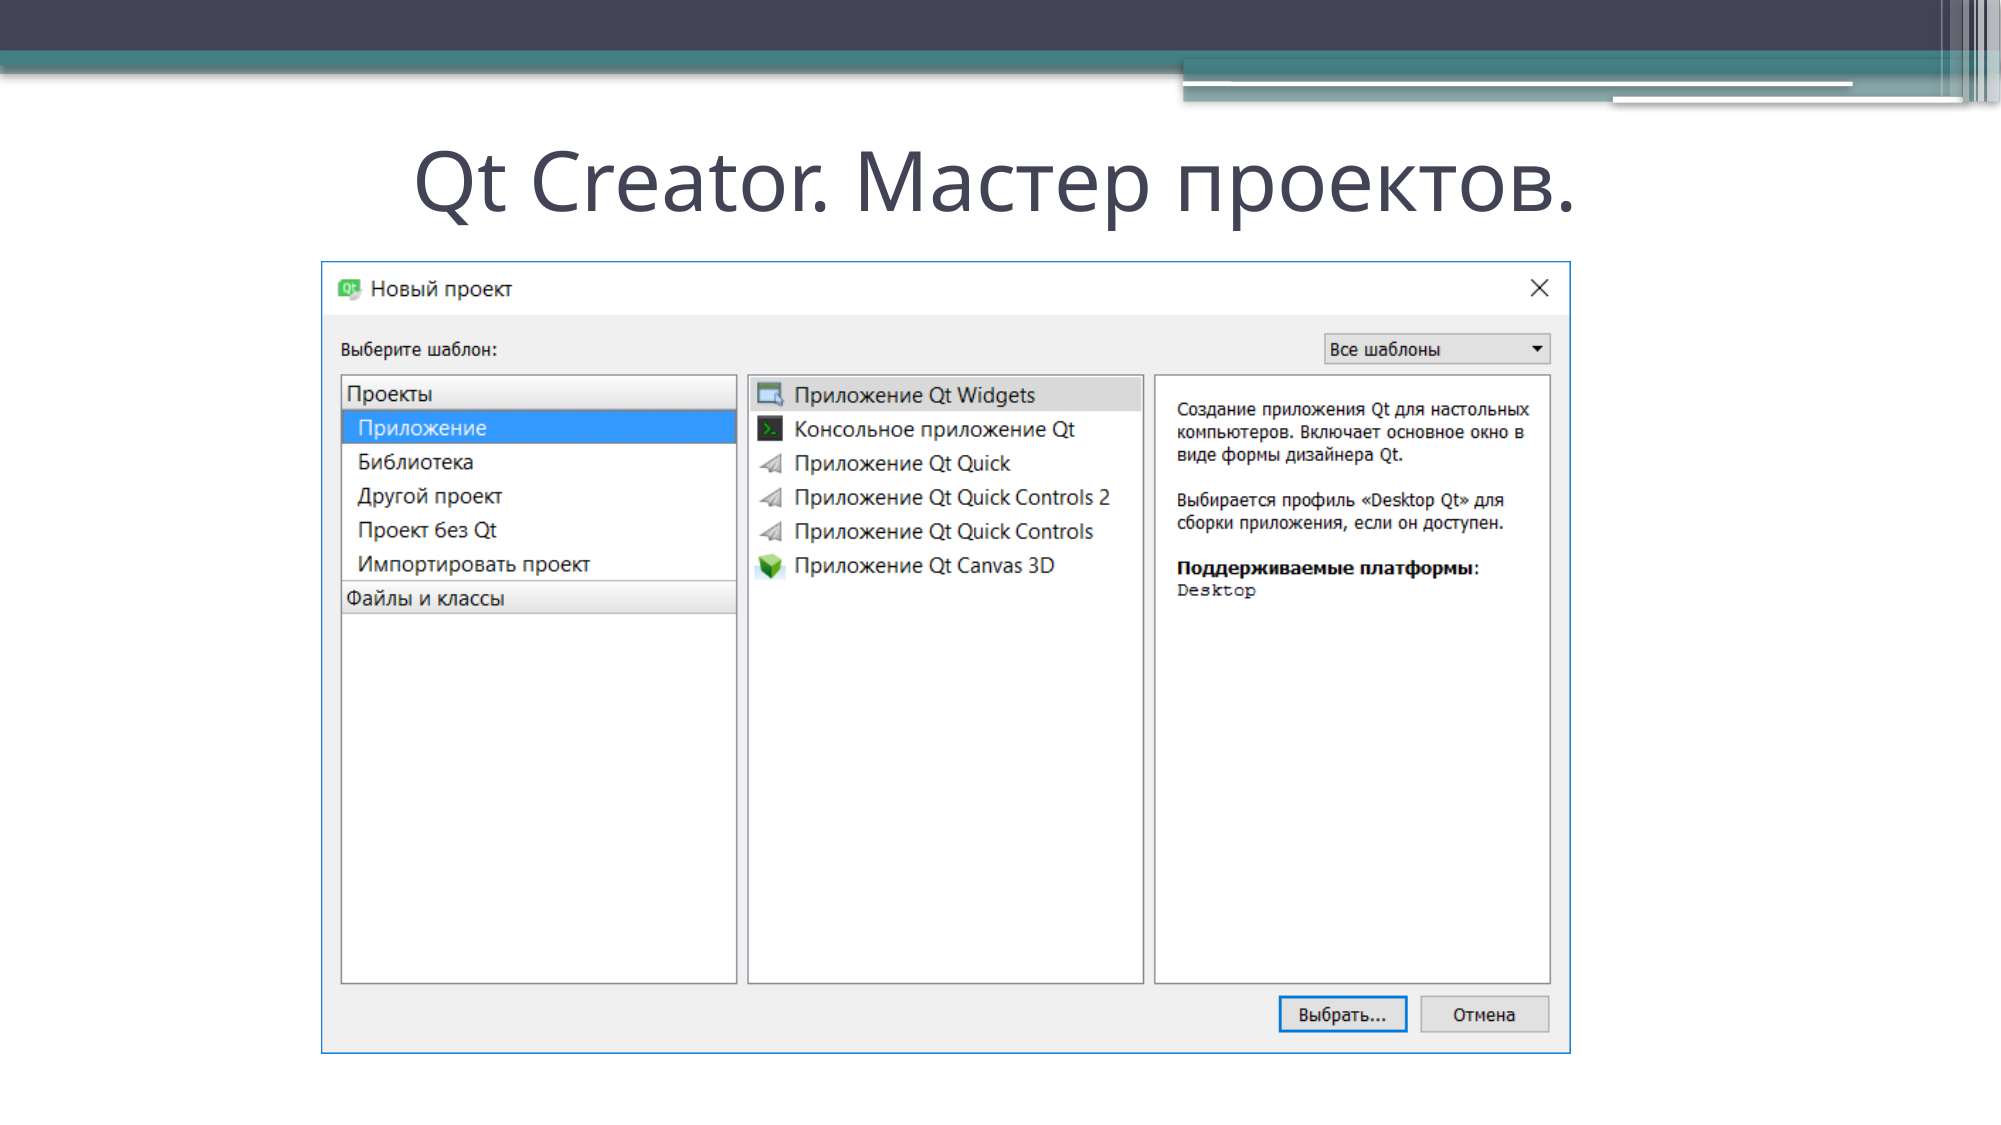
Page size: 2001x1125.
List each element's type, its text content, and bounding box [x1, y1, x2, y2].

picture [320, 261, 1571, 1054]
title Qt Creator. Мастер проектов. [95, 90, 1896, 266]
